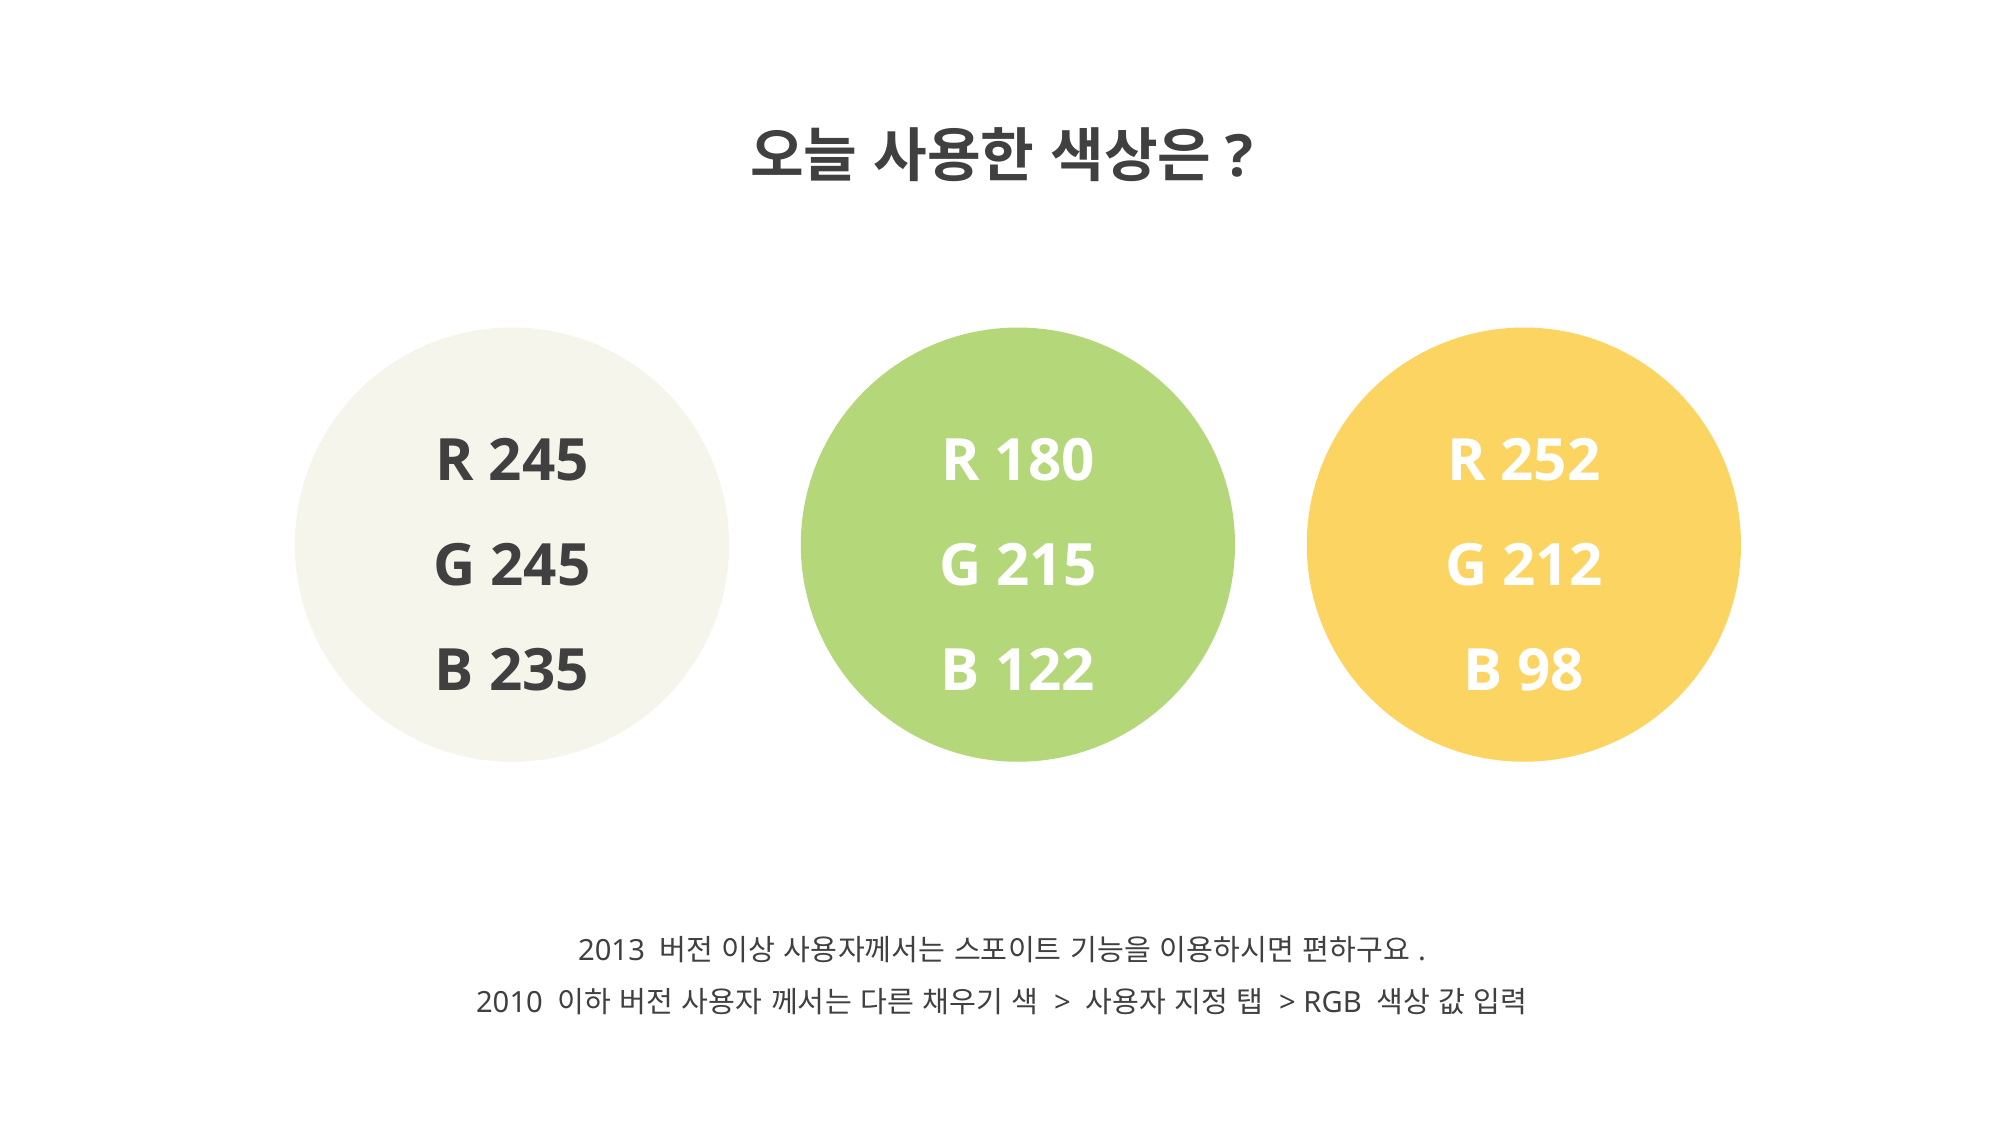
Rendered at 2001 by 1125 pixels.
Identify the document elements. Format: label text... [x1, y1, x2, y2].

text_box R 245 G 245 B 235 [293, 326, 731, 763]
text_box 2013 버전 이상 사용자께서는 스포이트 기능을 이용하시면 편하구요. 2010 이하 버전 사용자 께서는 다른 채우기 색 > 사용자 지정 탭 > RGB 색상 값 입력 [402, 906, 1601, 1026]
text_box R 180 G 215 B 122 [799, 326, 1237, 763]
text_box R 252 G 212 B 98 [1305, 326, 1743, 763]
text_box 오늘 사용한 색상은? [654, 75, 1350, 196]
